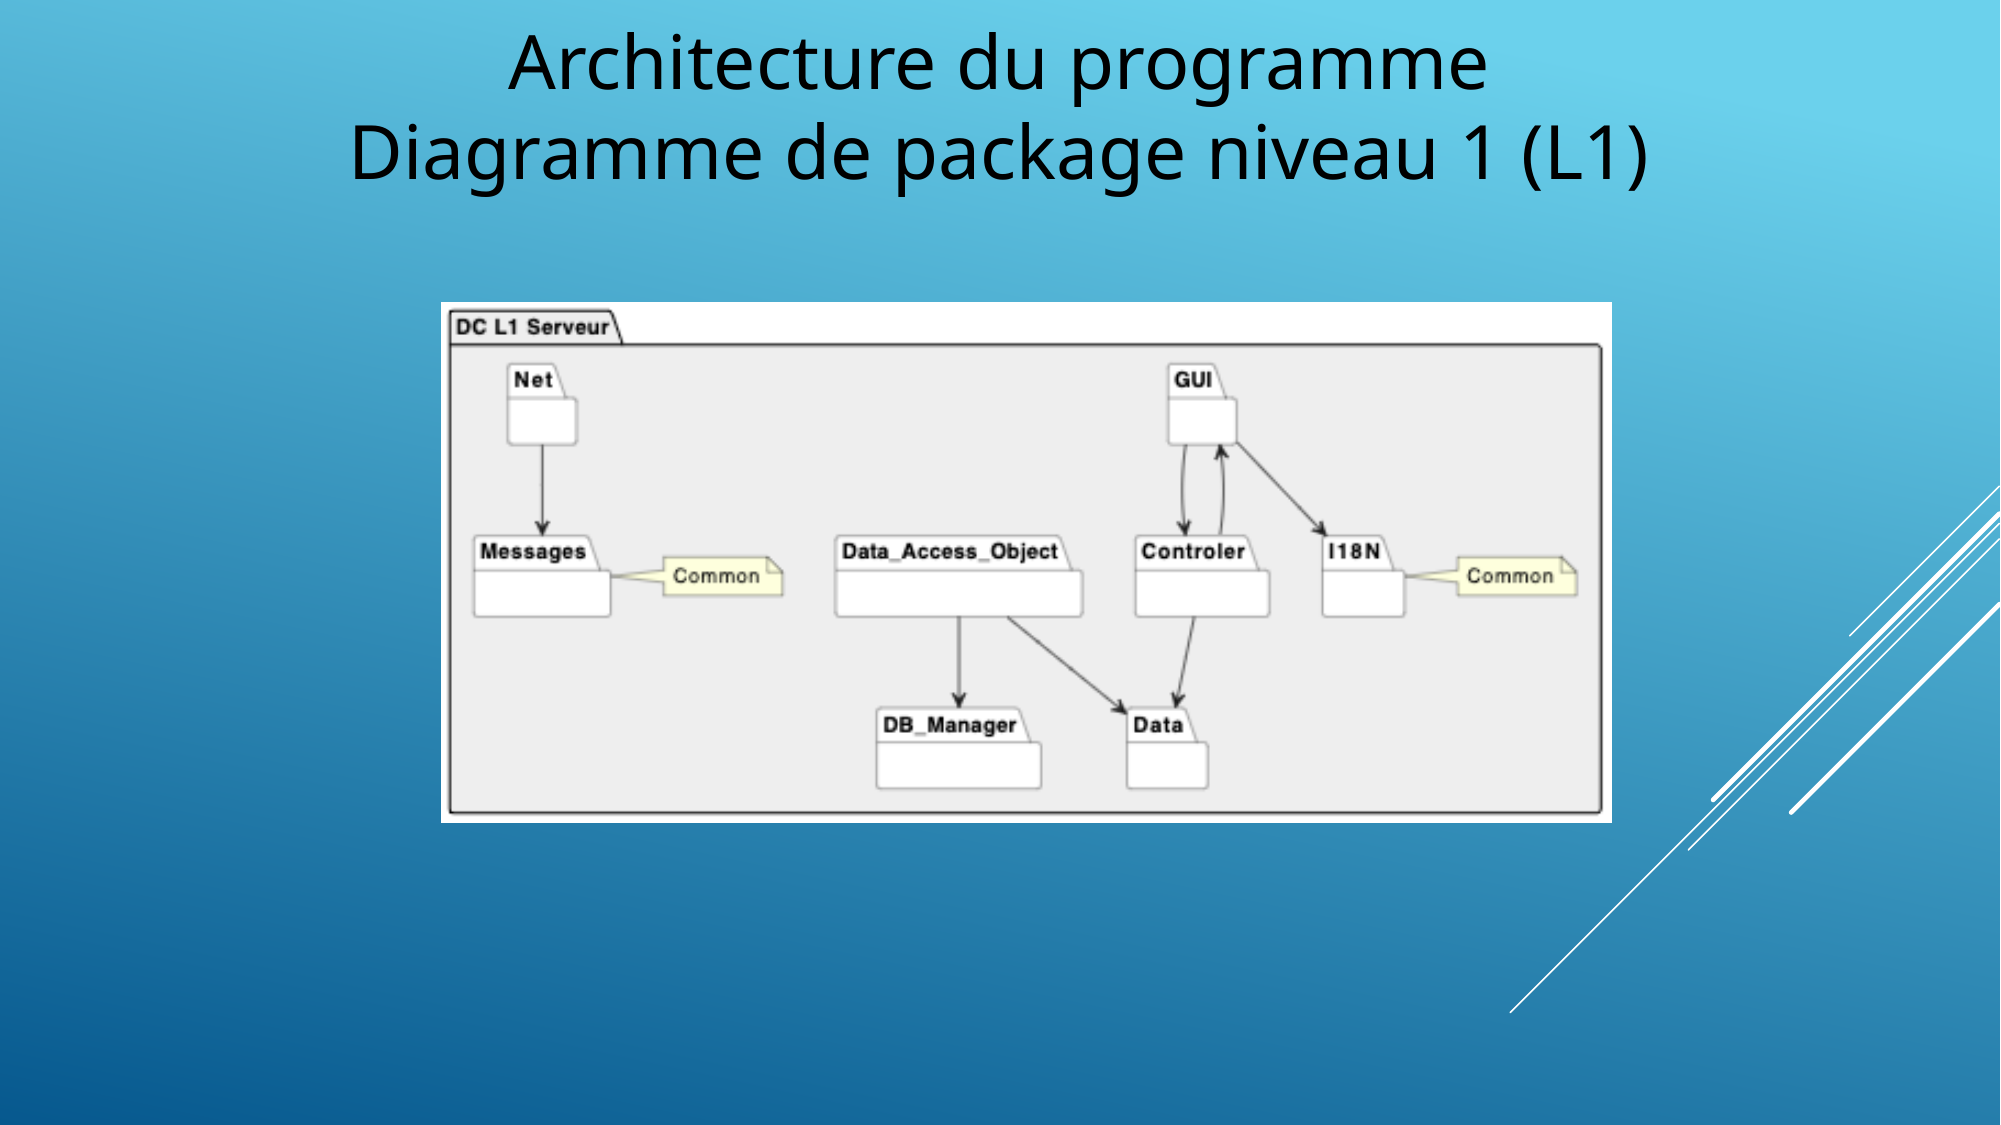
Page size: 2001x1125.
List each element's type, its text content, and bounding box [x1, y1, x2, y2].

picture [441, 302, 1612, 823]
text_box Architecture du programme Diagramme de package niveau 1 (L1) [0, 7, 1999, 203]
